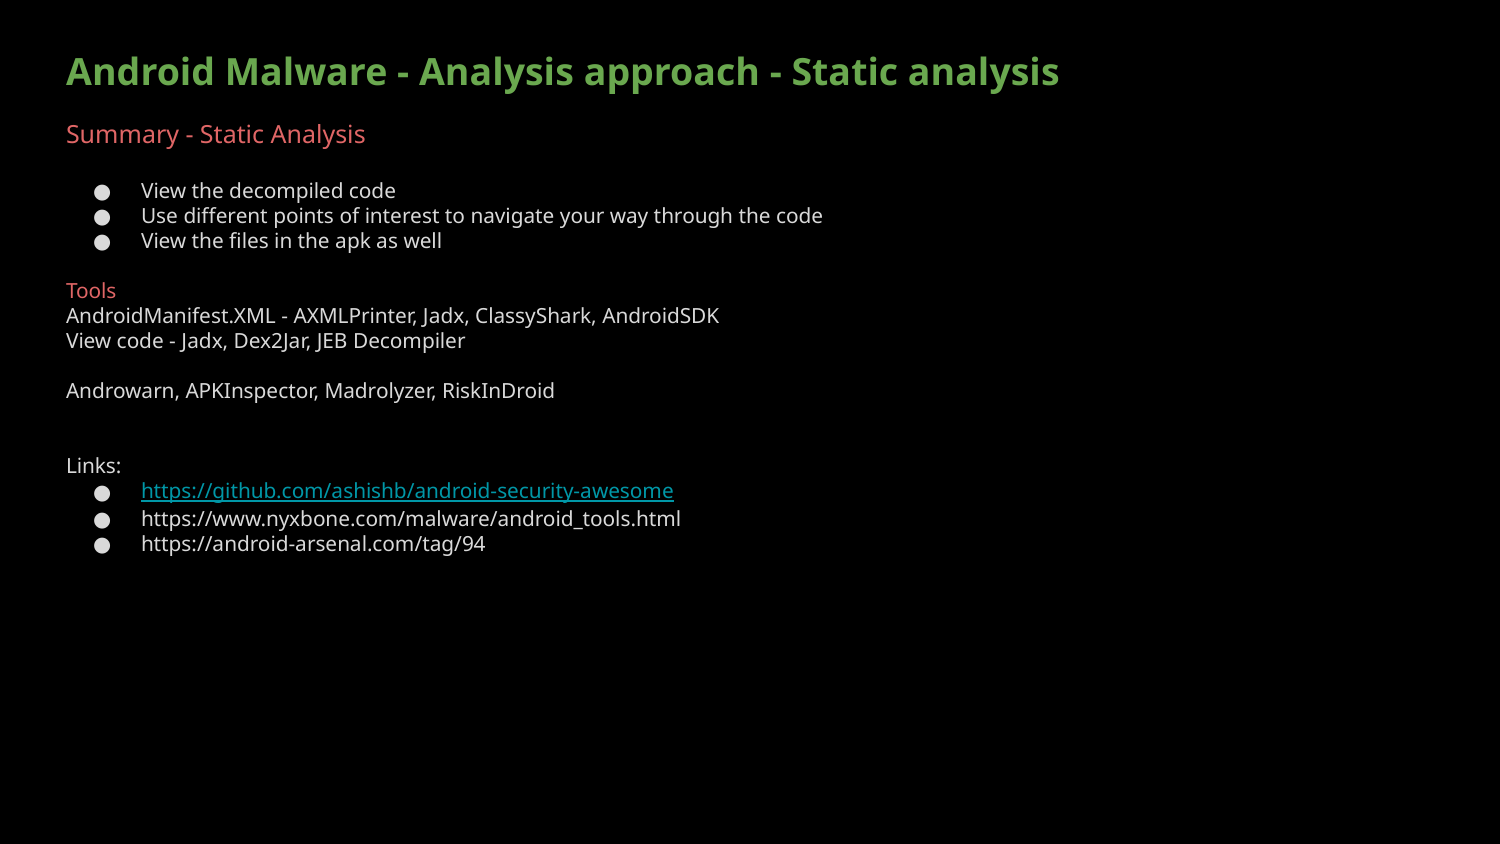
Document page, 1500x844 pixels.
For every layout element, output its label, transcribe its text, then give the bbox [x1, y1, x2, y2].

text_box Android Malware - Analysis approach - Static analysis [51, 33, 1346, 117]
text_box Summary - Static Analysis View the decompiled code Use different points of interest to navigate your way through the code View the files in the apk as well Tools AndroidManifest.XML - AXMLPrinter, Jadx, ClassyShark, AndroidSDK View code - Jadx, Dex2Jar, JEB Decompiler Androwarn, APKInspector, Madrolyzer, RiskInDroid Links: https://github.com/ashishb/android-security-awesome https://www.nyxbone.com/malware/android_tools.html https://android-arsenal.com/tag/94 [51, 103, 1062, 643]
